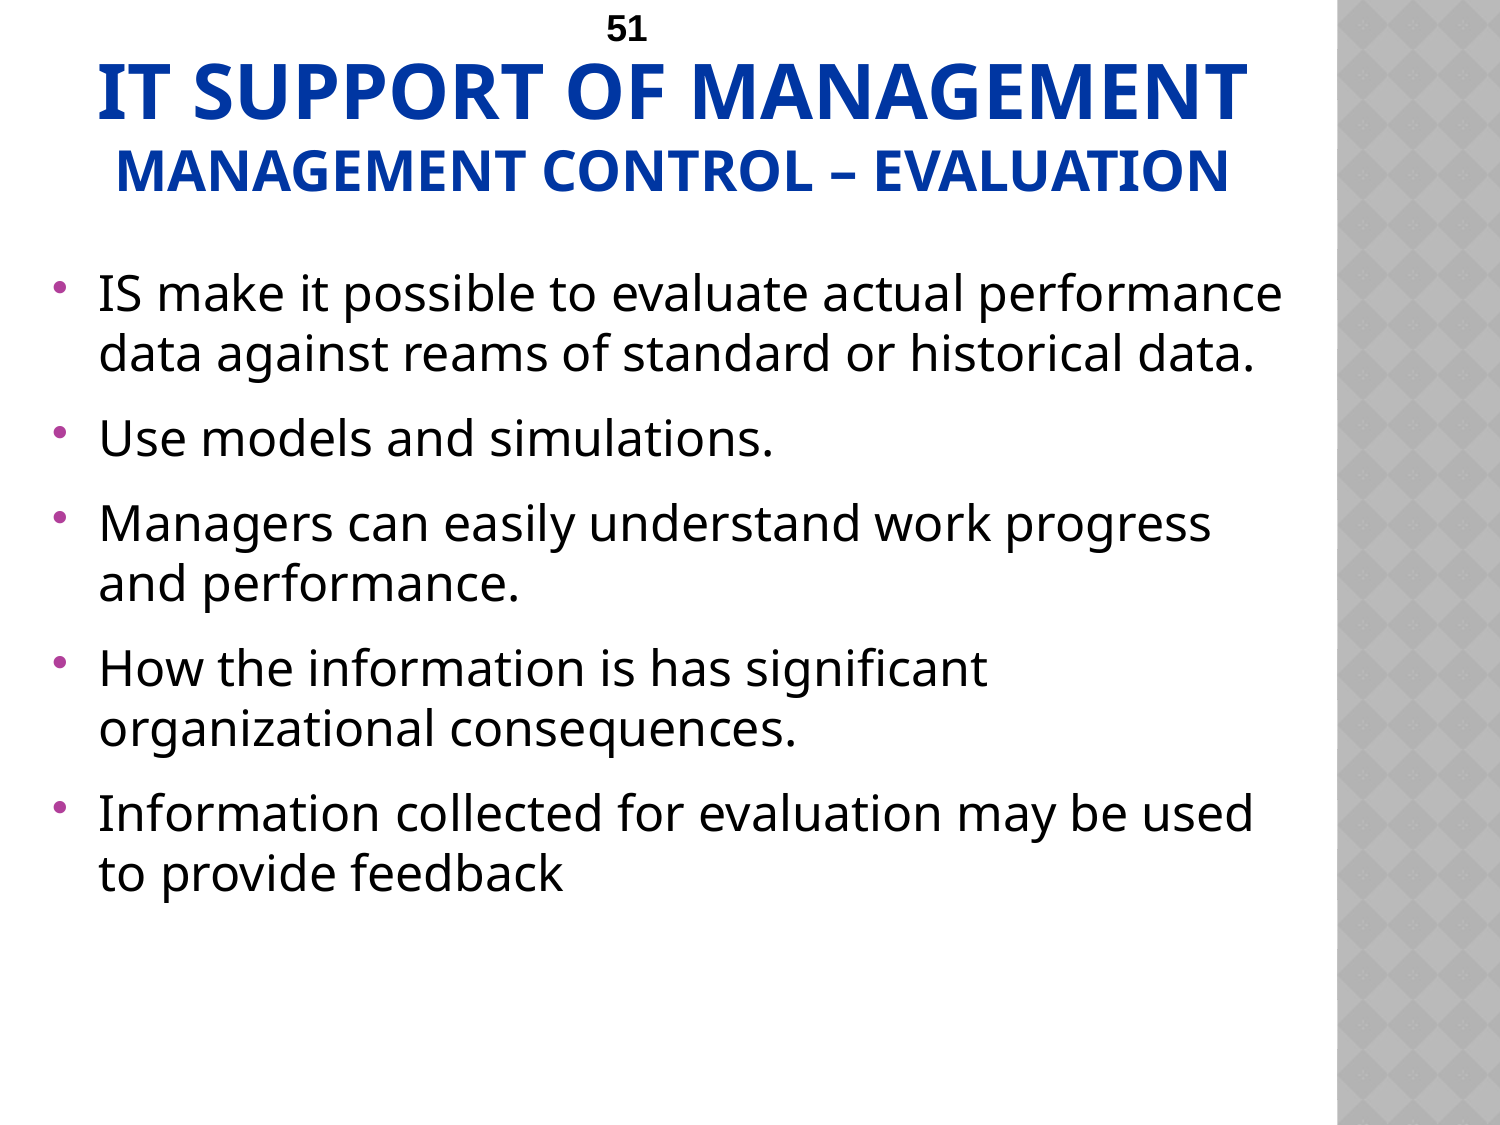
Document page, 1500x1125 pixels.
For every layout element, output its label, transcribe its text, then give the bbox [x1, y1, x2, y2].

list IS make it possible to evaluate actual performance data against reams of standard or historical data. Use models and simulations. Managers can easily understand work progress and performance. How the information is has significant organizational consequences. Information collected for evaluation may be used to provide feedback [39, 254, 1312, 1125]
text_box It support of management Management control – evaluation [79, 28, 1268, 217]
